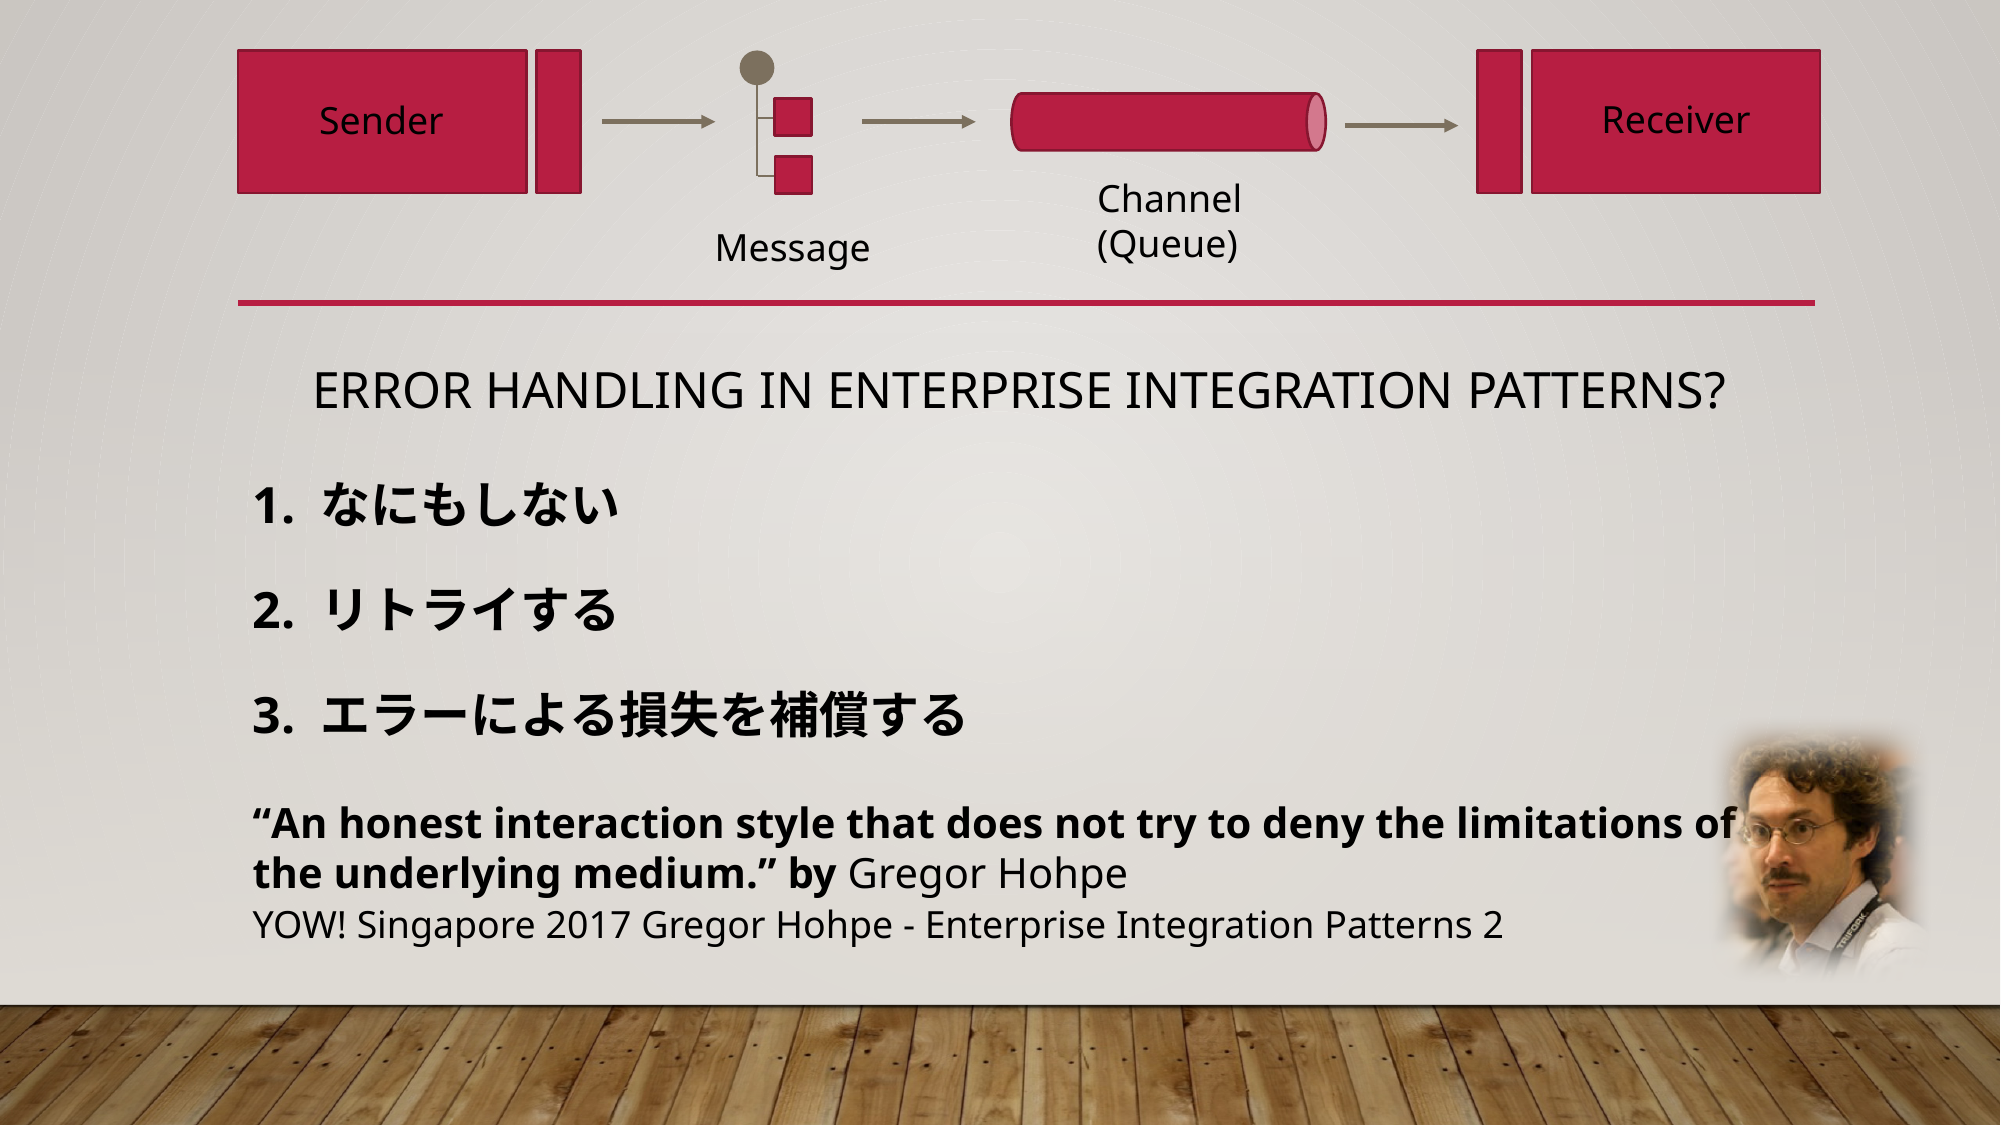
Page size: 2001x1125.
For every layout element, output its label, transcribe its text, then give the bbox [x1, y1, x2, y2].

text_box 1. なにもしない [237, 466, 1821, 541]
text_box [237, 50, 1821, 278]
text_box 3. エラーによる損失を補償する [237, 675, 1821, 713]
picture [0, 1005, 2000, 1125]
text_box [237, 713, 1934, 986]
text_box ERROR HANDLING IN ENTERPRISE INTEGRATION PATTERNS? [297, 351, 1741, 427]
text_box 2. リトライする [237, 571, 1821, 647]
